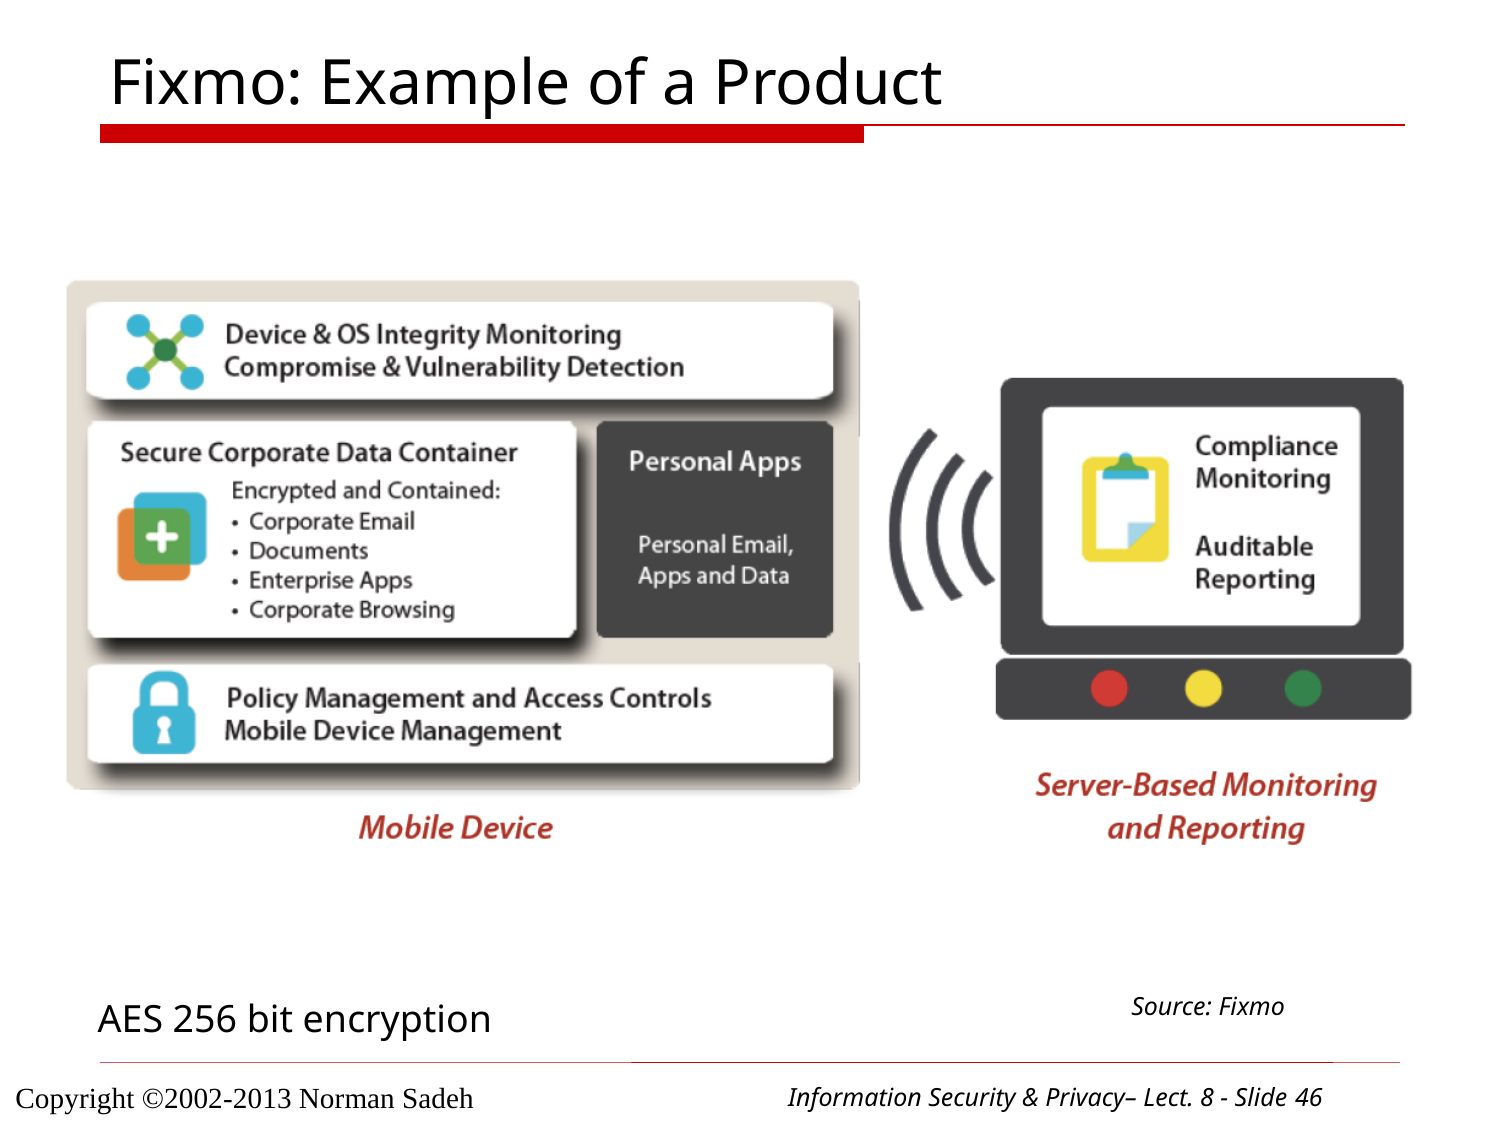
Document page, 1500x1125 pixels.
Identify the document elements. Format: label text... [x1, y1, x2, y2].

text_box AES 256 bit encryption [82, 987, 508, 1048]
title Fixmo: Example of a Product [93, 24, 1407, 126]
picture [24, 240, 1485, 888]
text_box Source: Fixmo [1116, 983, 1301, 1029]
